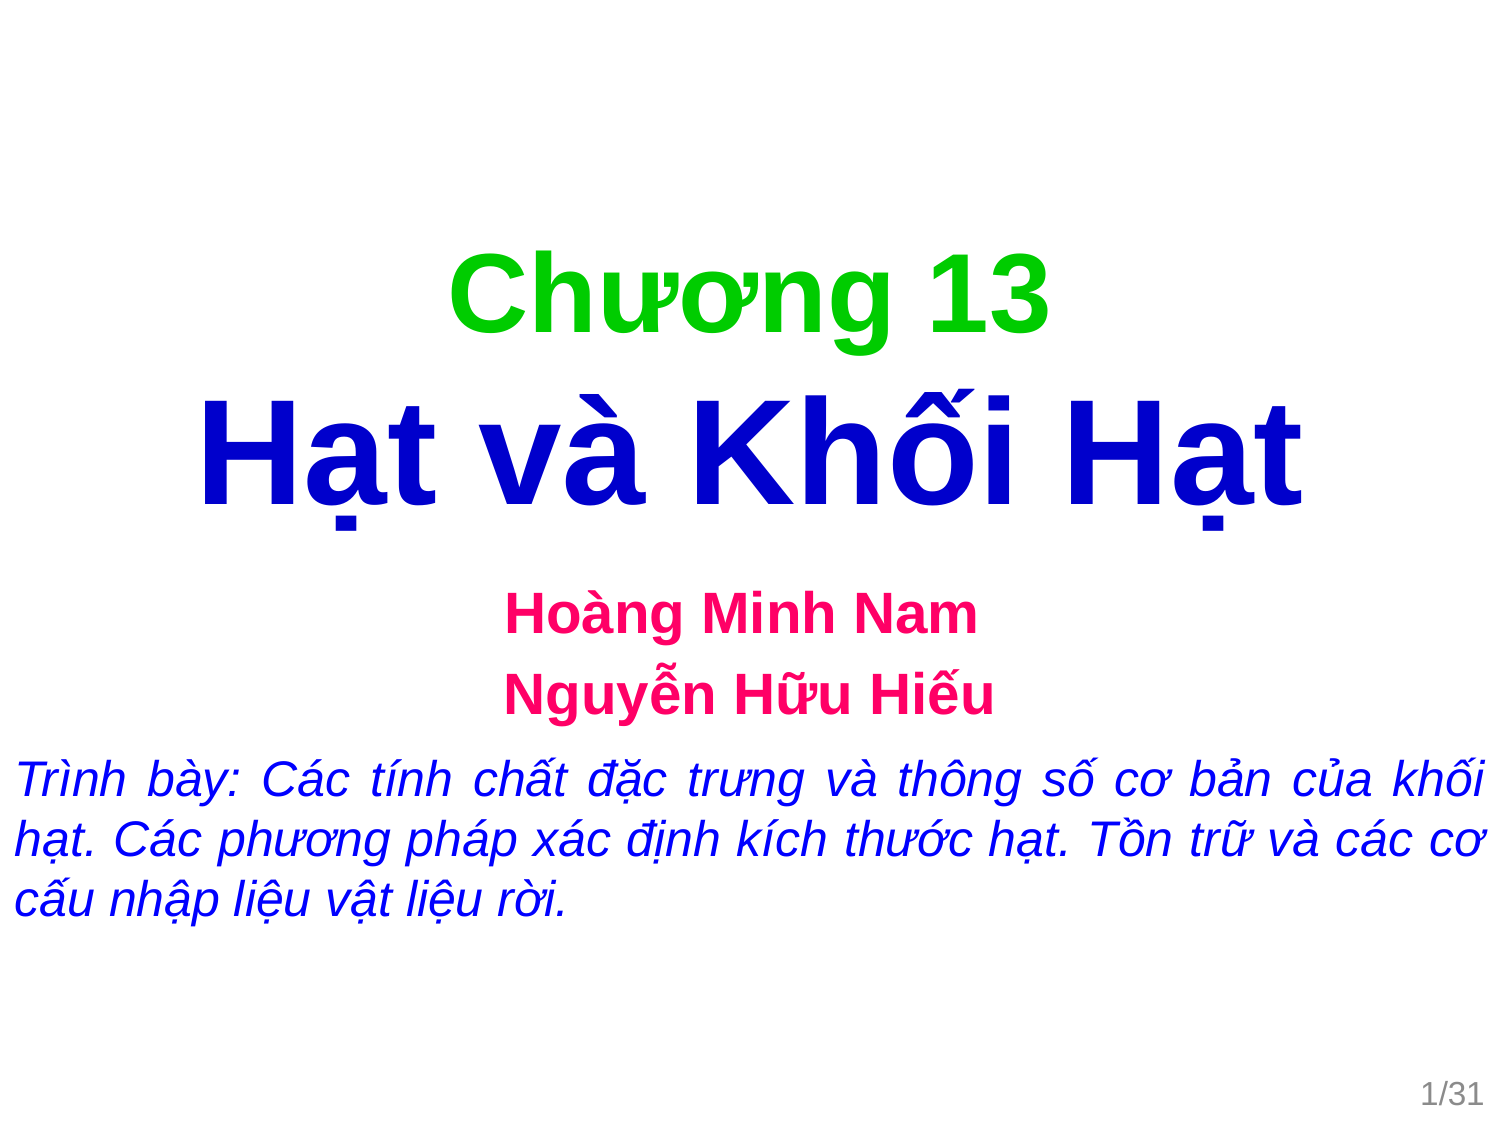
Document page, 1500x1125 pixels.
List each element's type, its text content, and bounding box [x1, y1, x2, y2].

text_box Hoàng Minh Nam Nguyễn Hữu Hiếu [0, 567, 1500, 730]
slide_number 1/31 [1149, 1062, 1500, 1123]
text_box Trình bày: Các tính chất đặc trưng và thông số cơ bản của khối hạt. Các phương pháp xác định kích thước hạt. Tồn trữ và các cơ cấu nhập liệu vật liệu rời. [0, 738, 1500, 934]
text_box Chương 13 Hạt và Khối Hạt [0, 212, 1500, 567]
